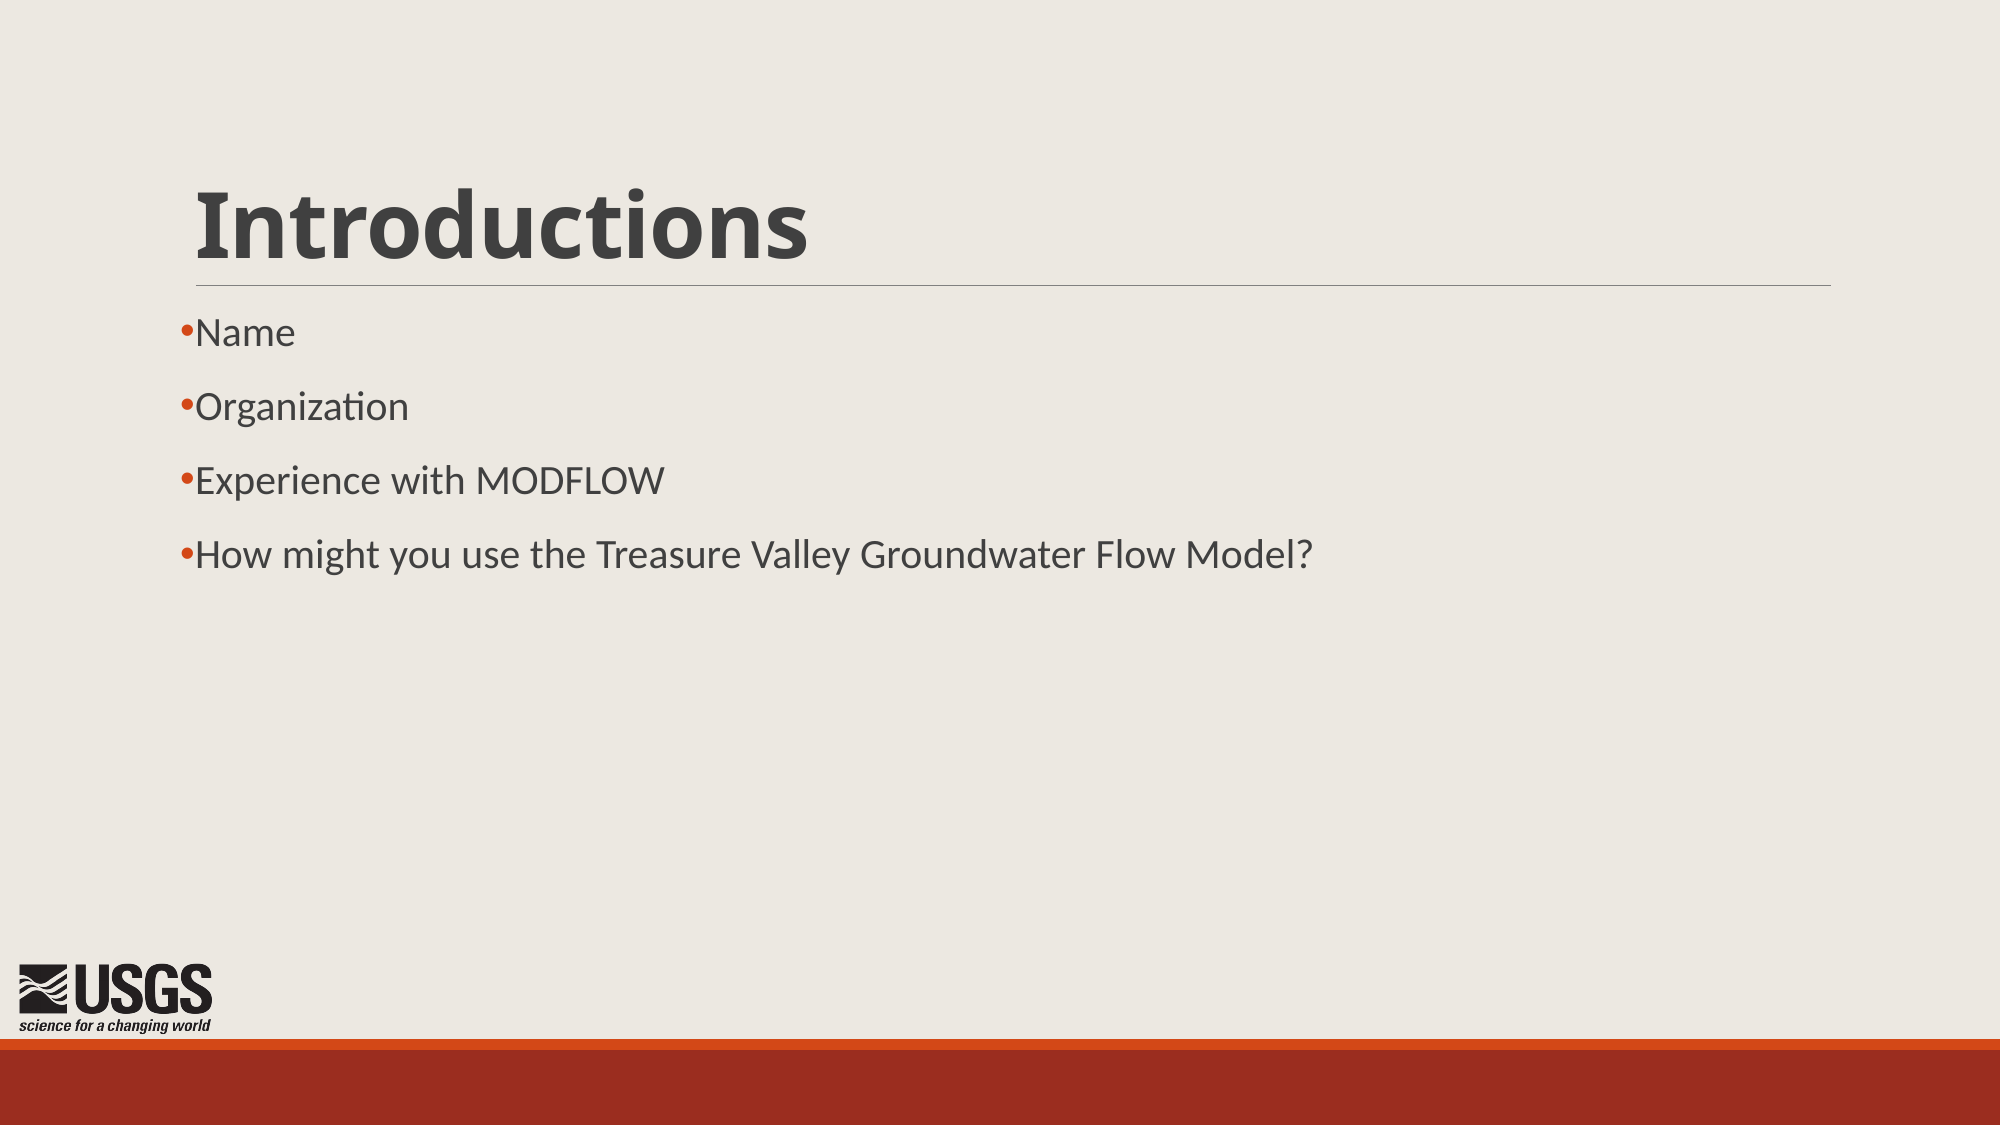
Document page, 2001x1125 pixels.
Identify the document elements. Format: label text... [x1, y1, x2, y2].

picture [10, 960, 219, 1036]
list Name Organization Experience with MODFLOW How might you use the Treasure Valley Groundwater Flow Model? [180, 302, 1830, 963]
title Introductions [180, 47, 1830, 285]
